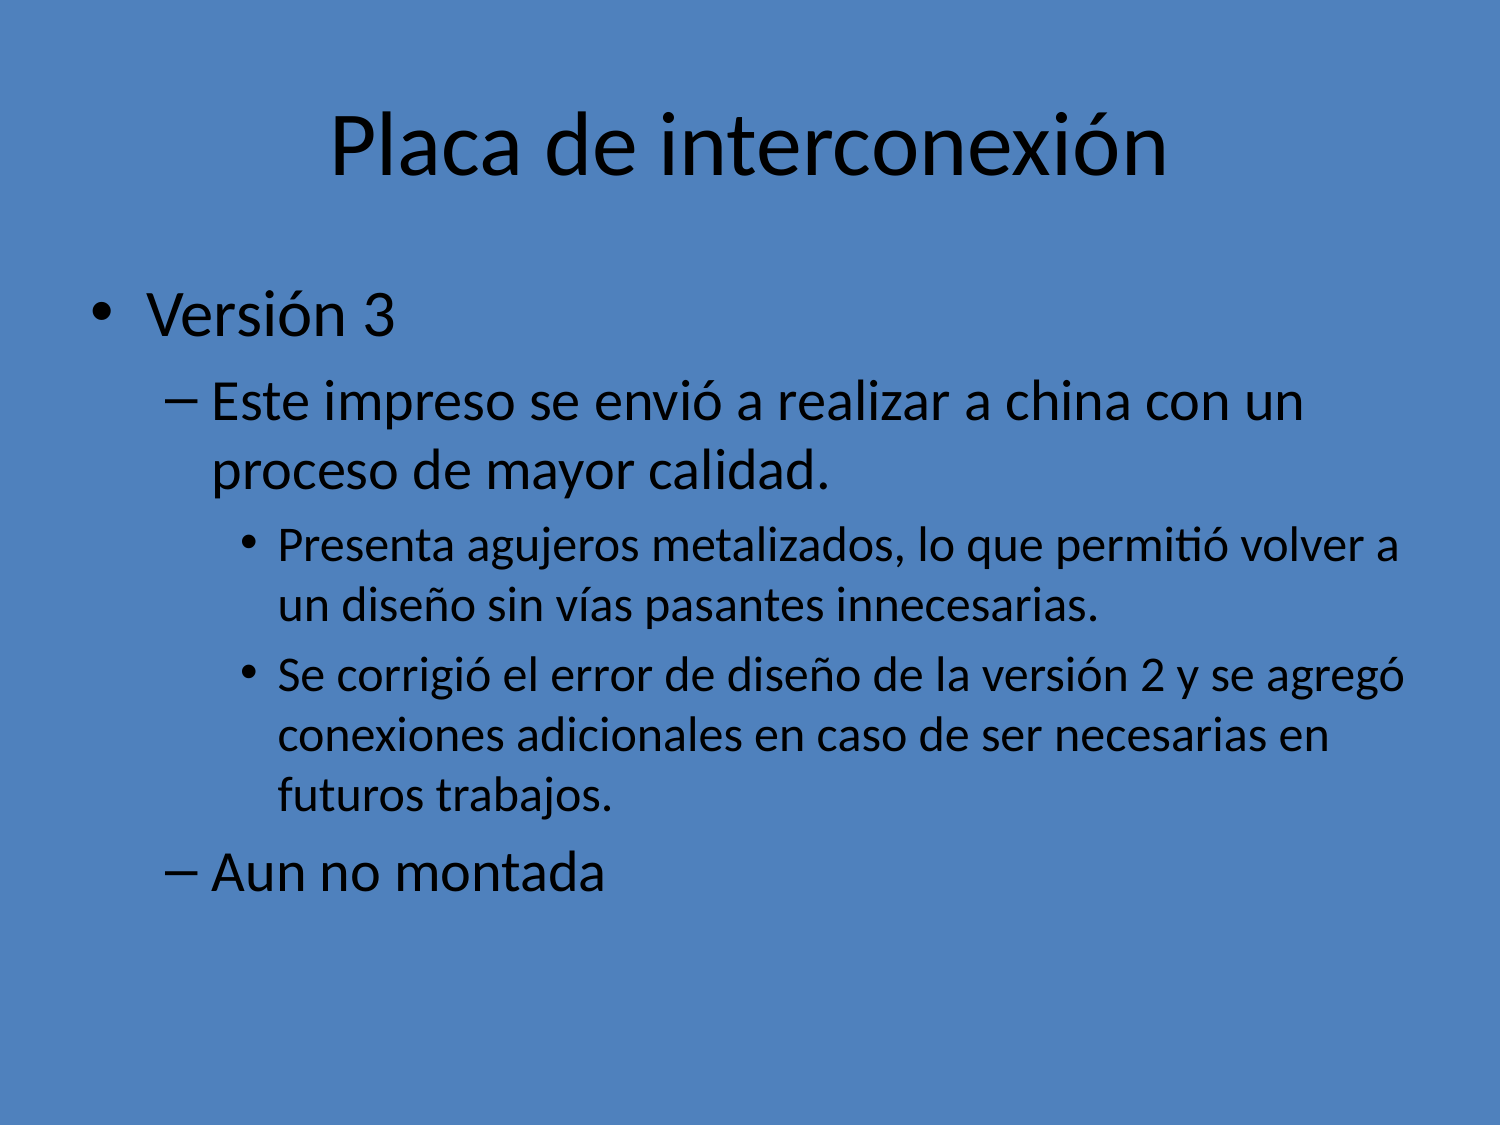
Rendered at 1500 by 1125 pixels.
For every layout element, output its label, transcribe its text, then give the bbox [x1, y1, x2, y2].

title Placa de interconexión [75, 45, 1425, 233]
list Versión 3 Este impreso se envió a realizar a china con un proceso de mayor calidad. Presenta agujeros metalizados, lo que permitió volver a un diseño sin vías pasantes innecesarias. Se corrigió el error de diseño de la versión 2 y se agregó conexiones adicionales en caso de ser necesarias en futuros trabajos. Aun no montada [75, 262, 1425, 1005]
